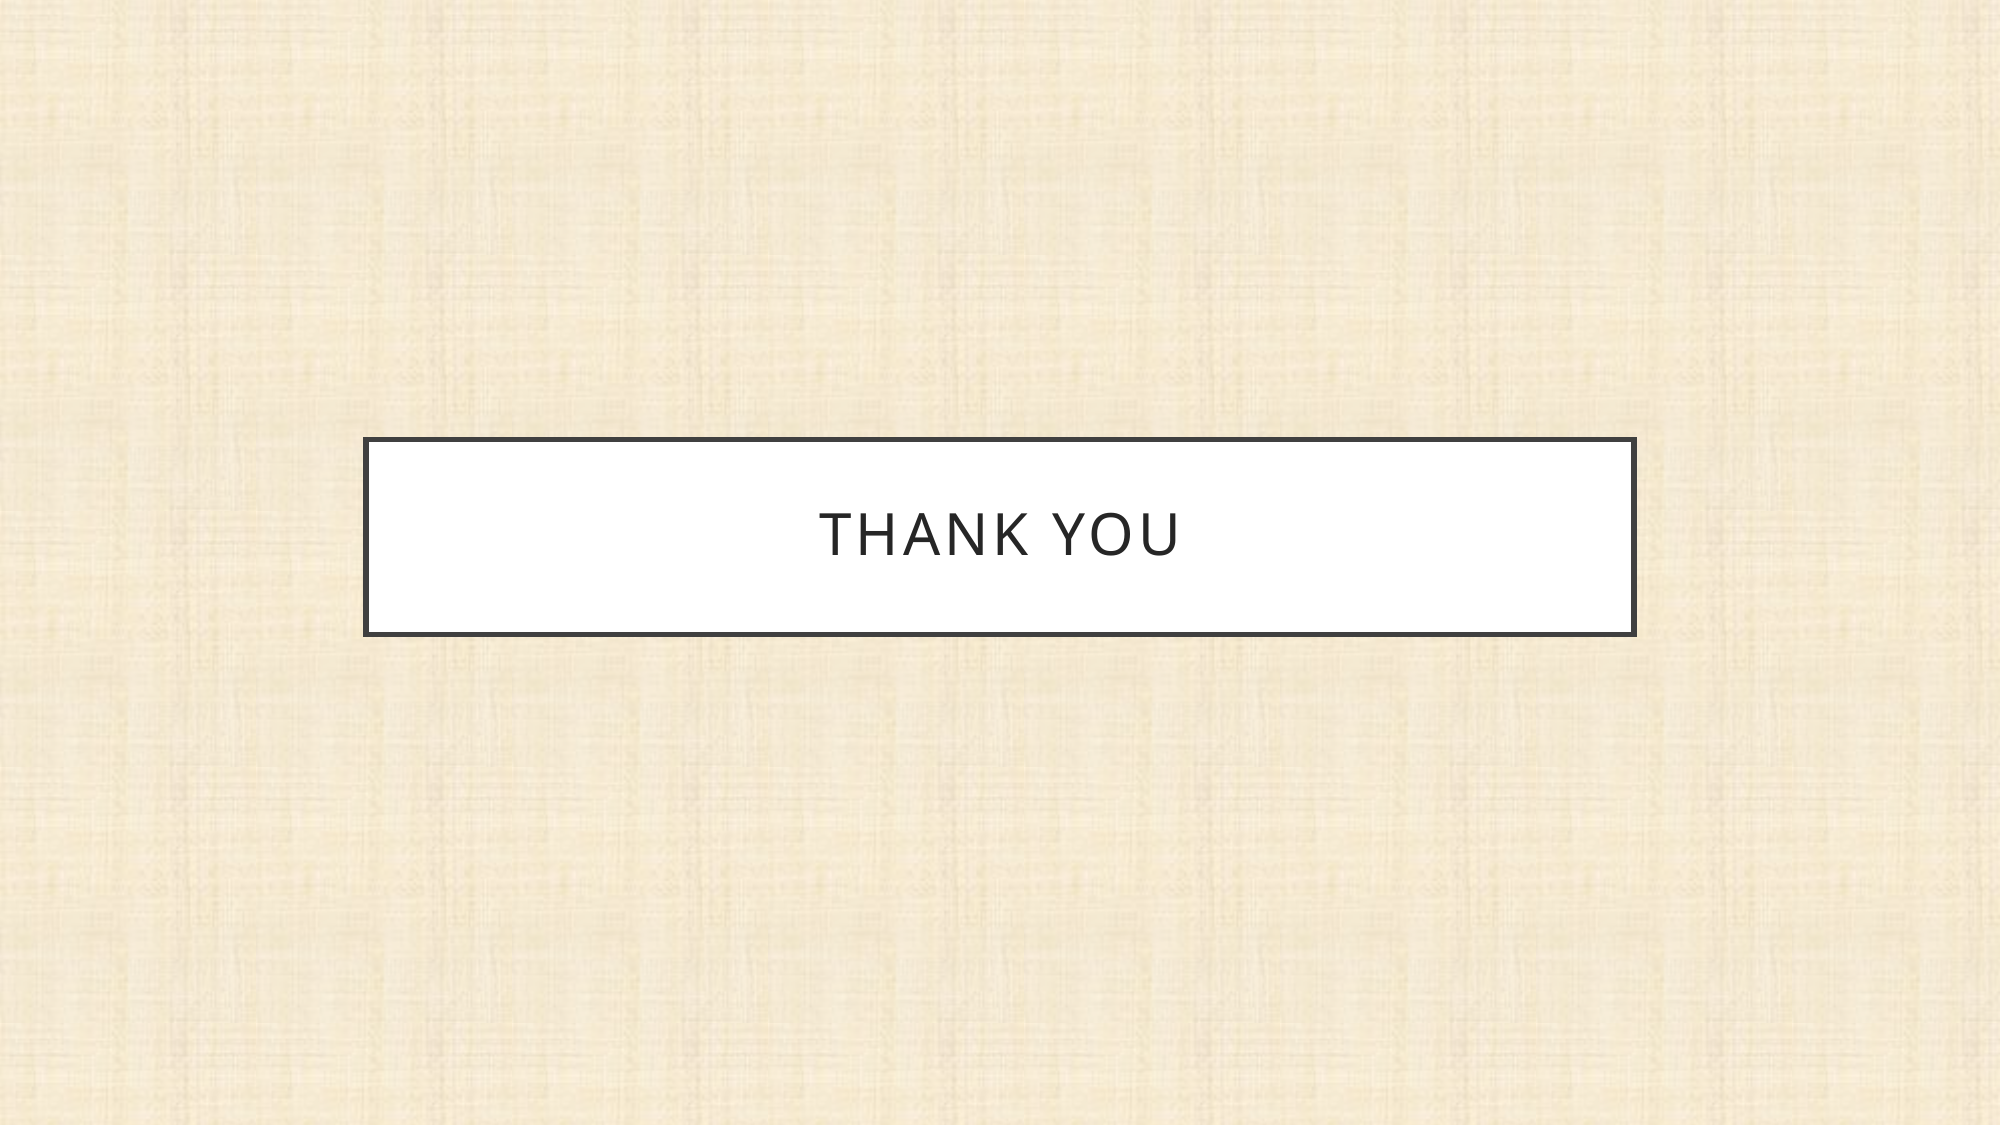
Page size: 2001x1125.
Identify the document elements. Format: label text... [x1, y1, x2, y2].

title Thank you [363, 437, 1637, 637]
